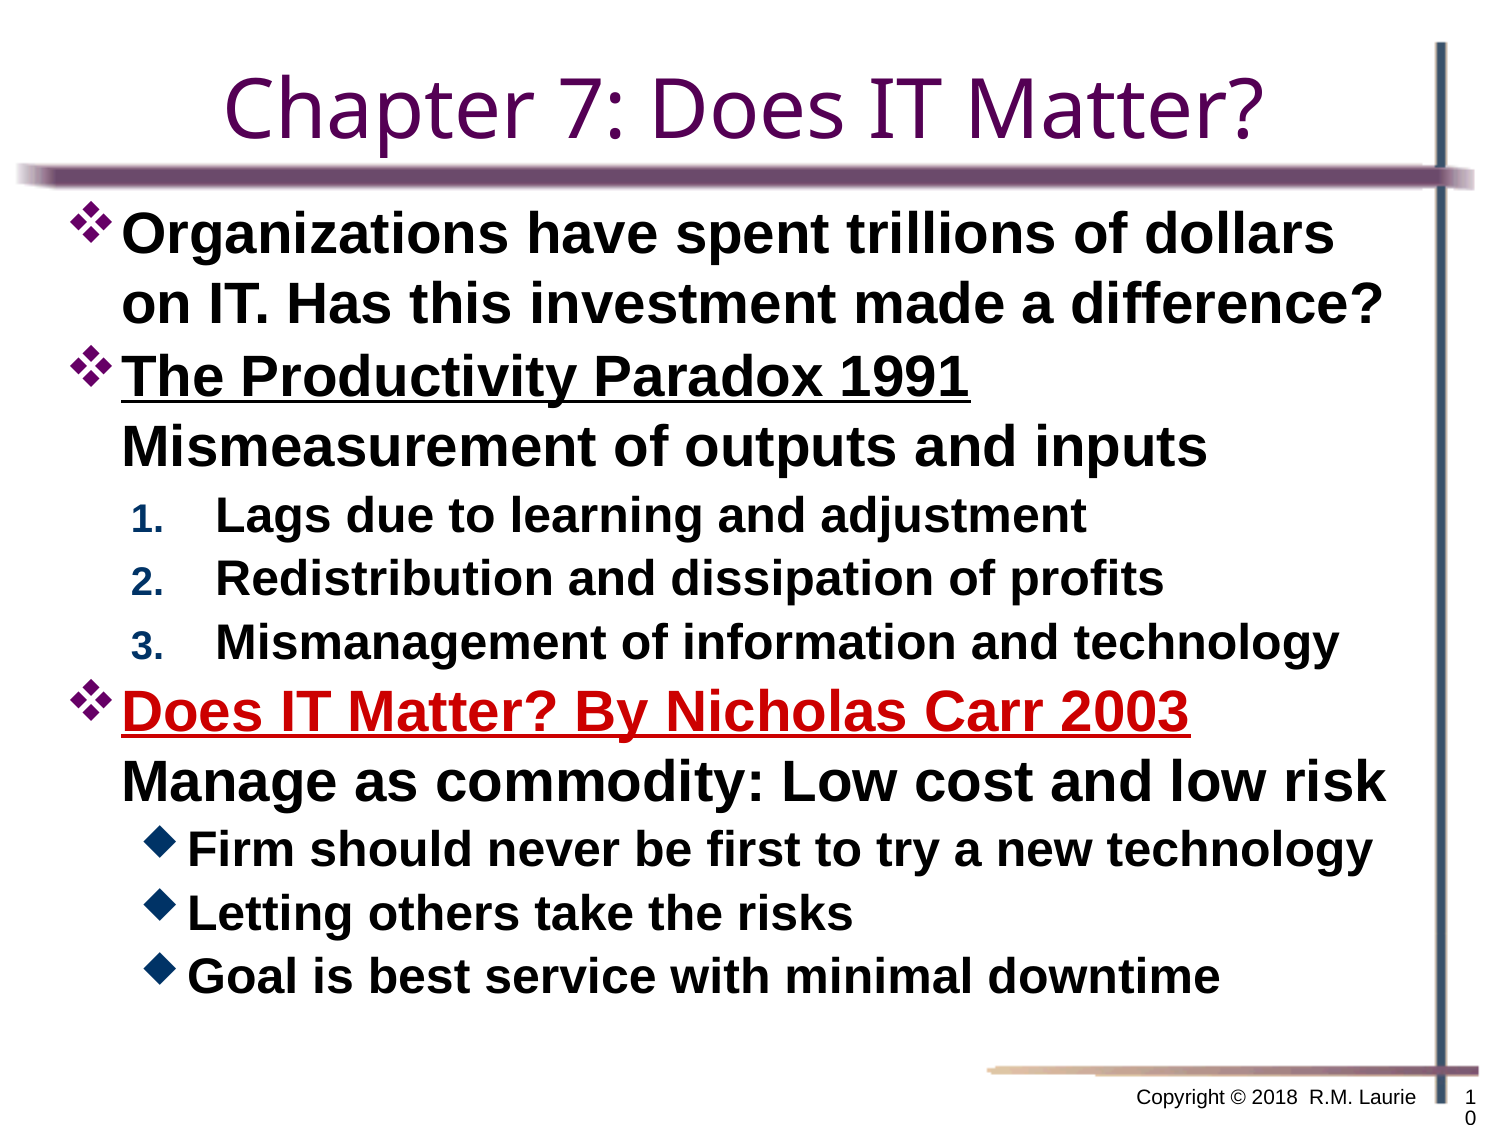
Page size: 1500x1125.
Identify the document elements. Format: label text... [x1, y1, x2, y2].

slide_number 10 [1449, 1070, 1500, 1121]
title Chapter 7: Does IT Matter? [50, 11, 1438, 163]
picture [0, 0, 1500, 1125]
footer Copyright © 2018 R.M. Laurie [956, 1070, 1432, 1121]
list Organizations have spent trillions of dollars on IT. Has this investment made a difference? The Productivity Paradox 1991 Mismeasurement of outputs and inputs Lags due to learning and adjustment Redistribution and dissipation of profits Mismanagement of information and technology Does IT Matter? By Nicholas Carr 2003 Manage as commodity: Low cost and low risk Firm should never be first to try a new technology Letting others take the risks Goal is best service with minimal downtime [50, 187, 1438, 1075]
